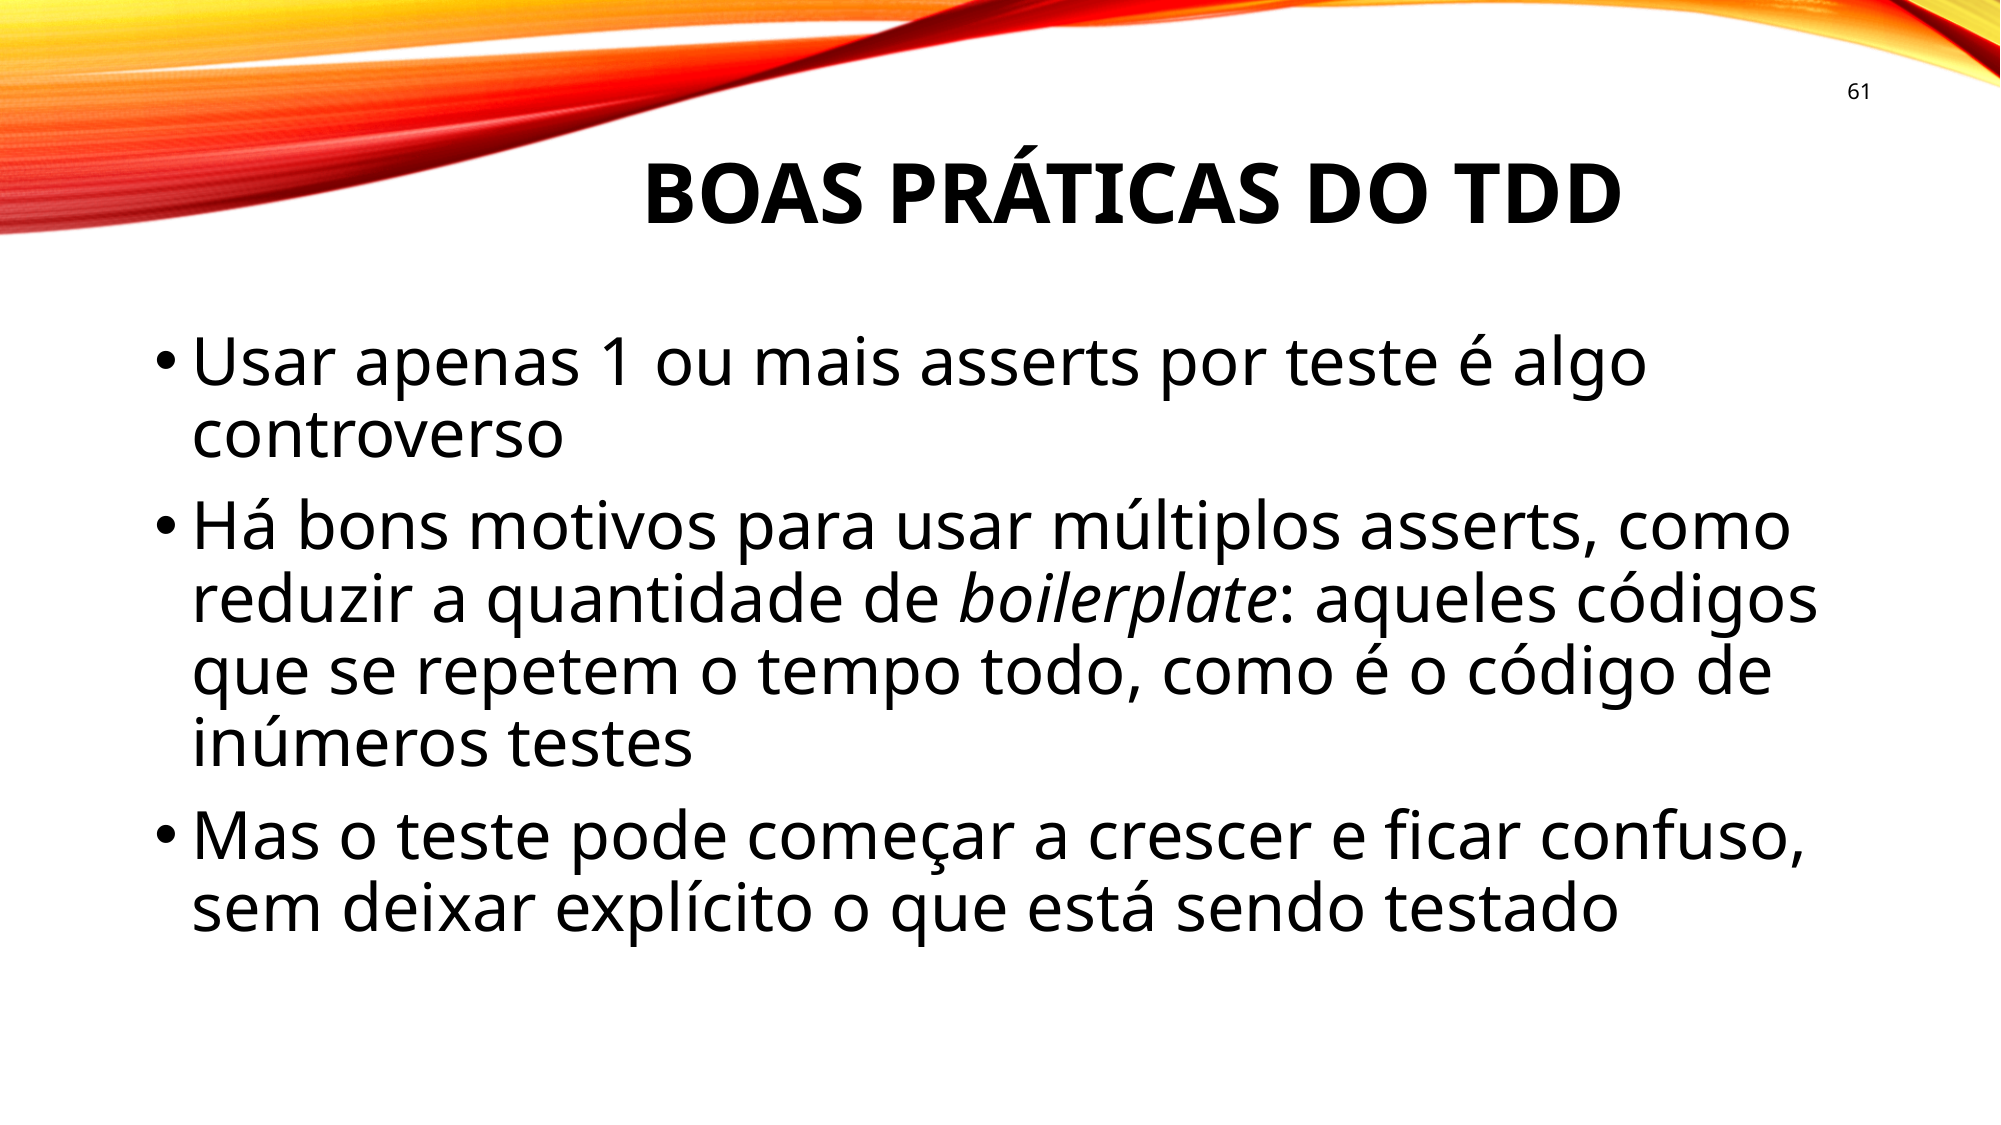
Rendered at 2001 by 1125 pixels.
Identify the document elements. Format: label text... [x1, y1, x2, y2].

title Boas práticas do tdd [289, 72, 1977, 320]
list Usar apenas 1 ou mais asserts por teste é algo controverso Há bons motivos para usar múltiplos asserts, como reduzir a quantidade de boilerplate: aqueles códigos que se repetem o tempo todo, como é o código de inúmeros testes Mas o teste pode começar a crescer e ficar confuso, sem deixar explícito o que está sendo testado [139, 320, 1888, 1059]
slide_number 61 [1437, 62, 1888, 123]
picture [0, 0, 2000, 237]
